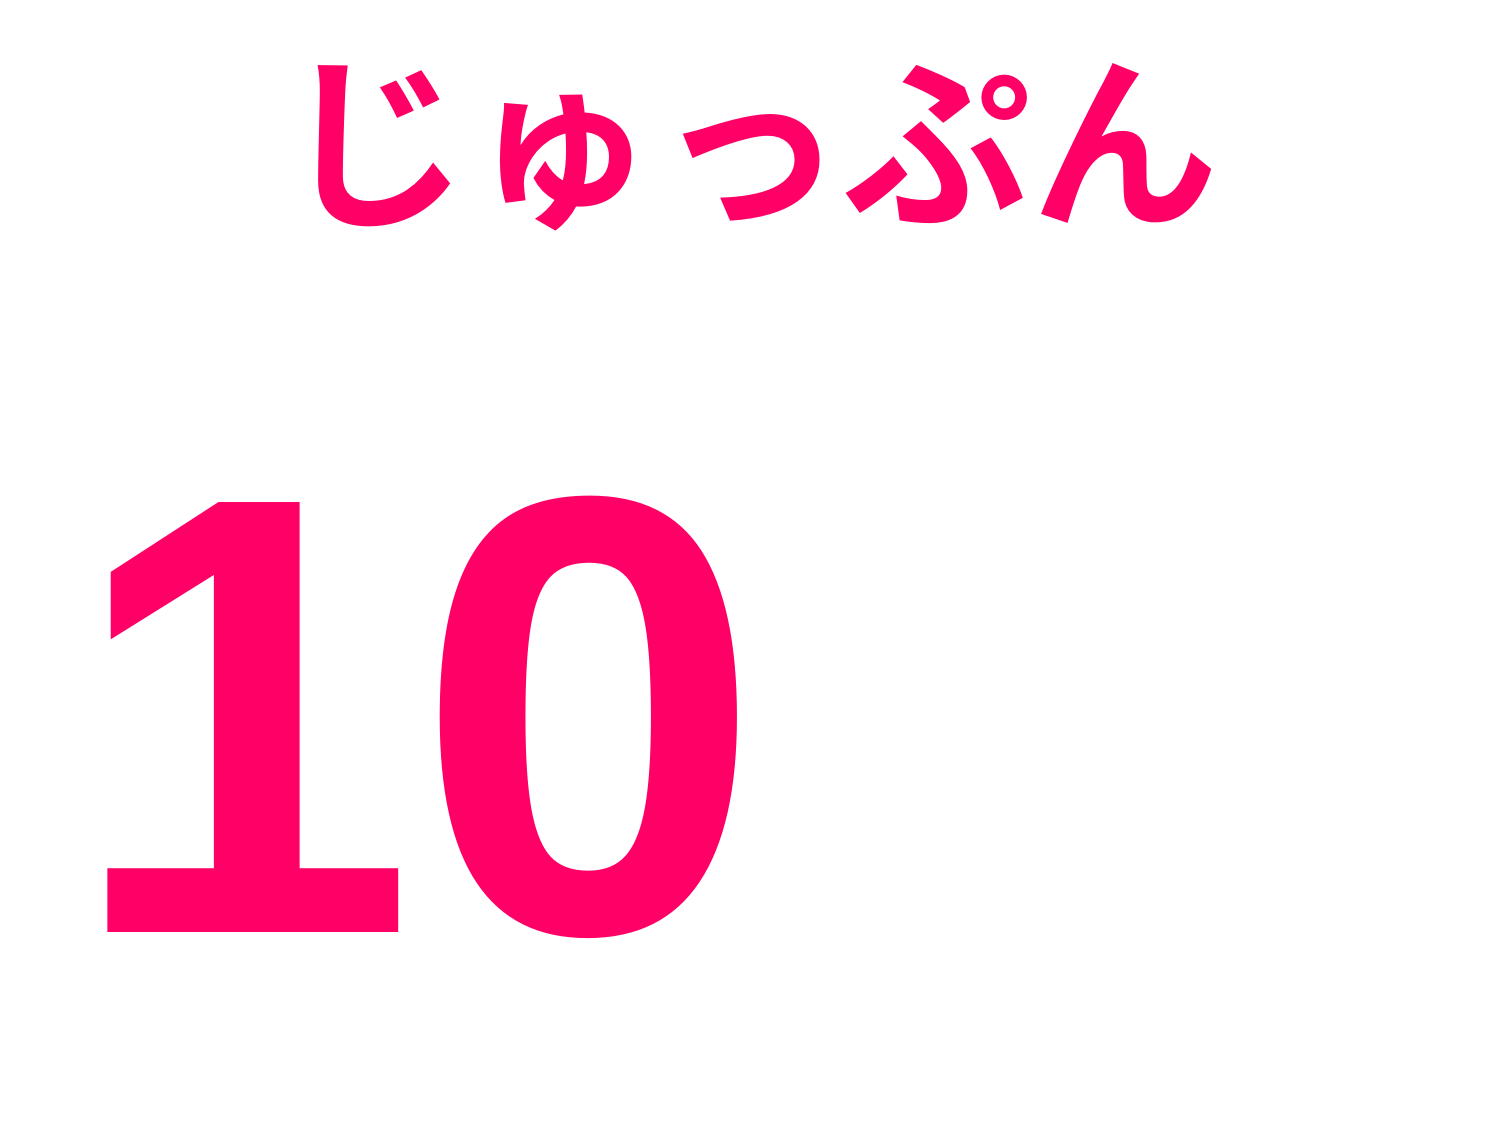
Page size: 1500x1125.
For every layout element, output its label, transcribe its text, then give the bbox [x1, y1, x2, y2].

title じゅっぷん [75, 45, 1425, 233]
list 10分 [53, 299, 1459, 1005]
